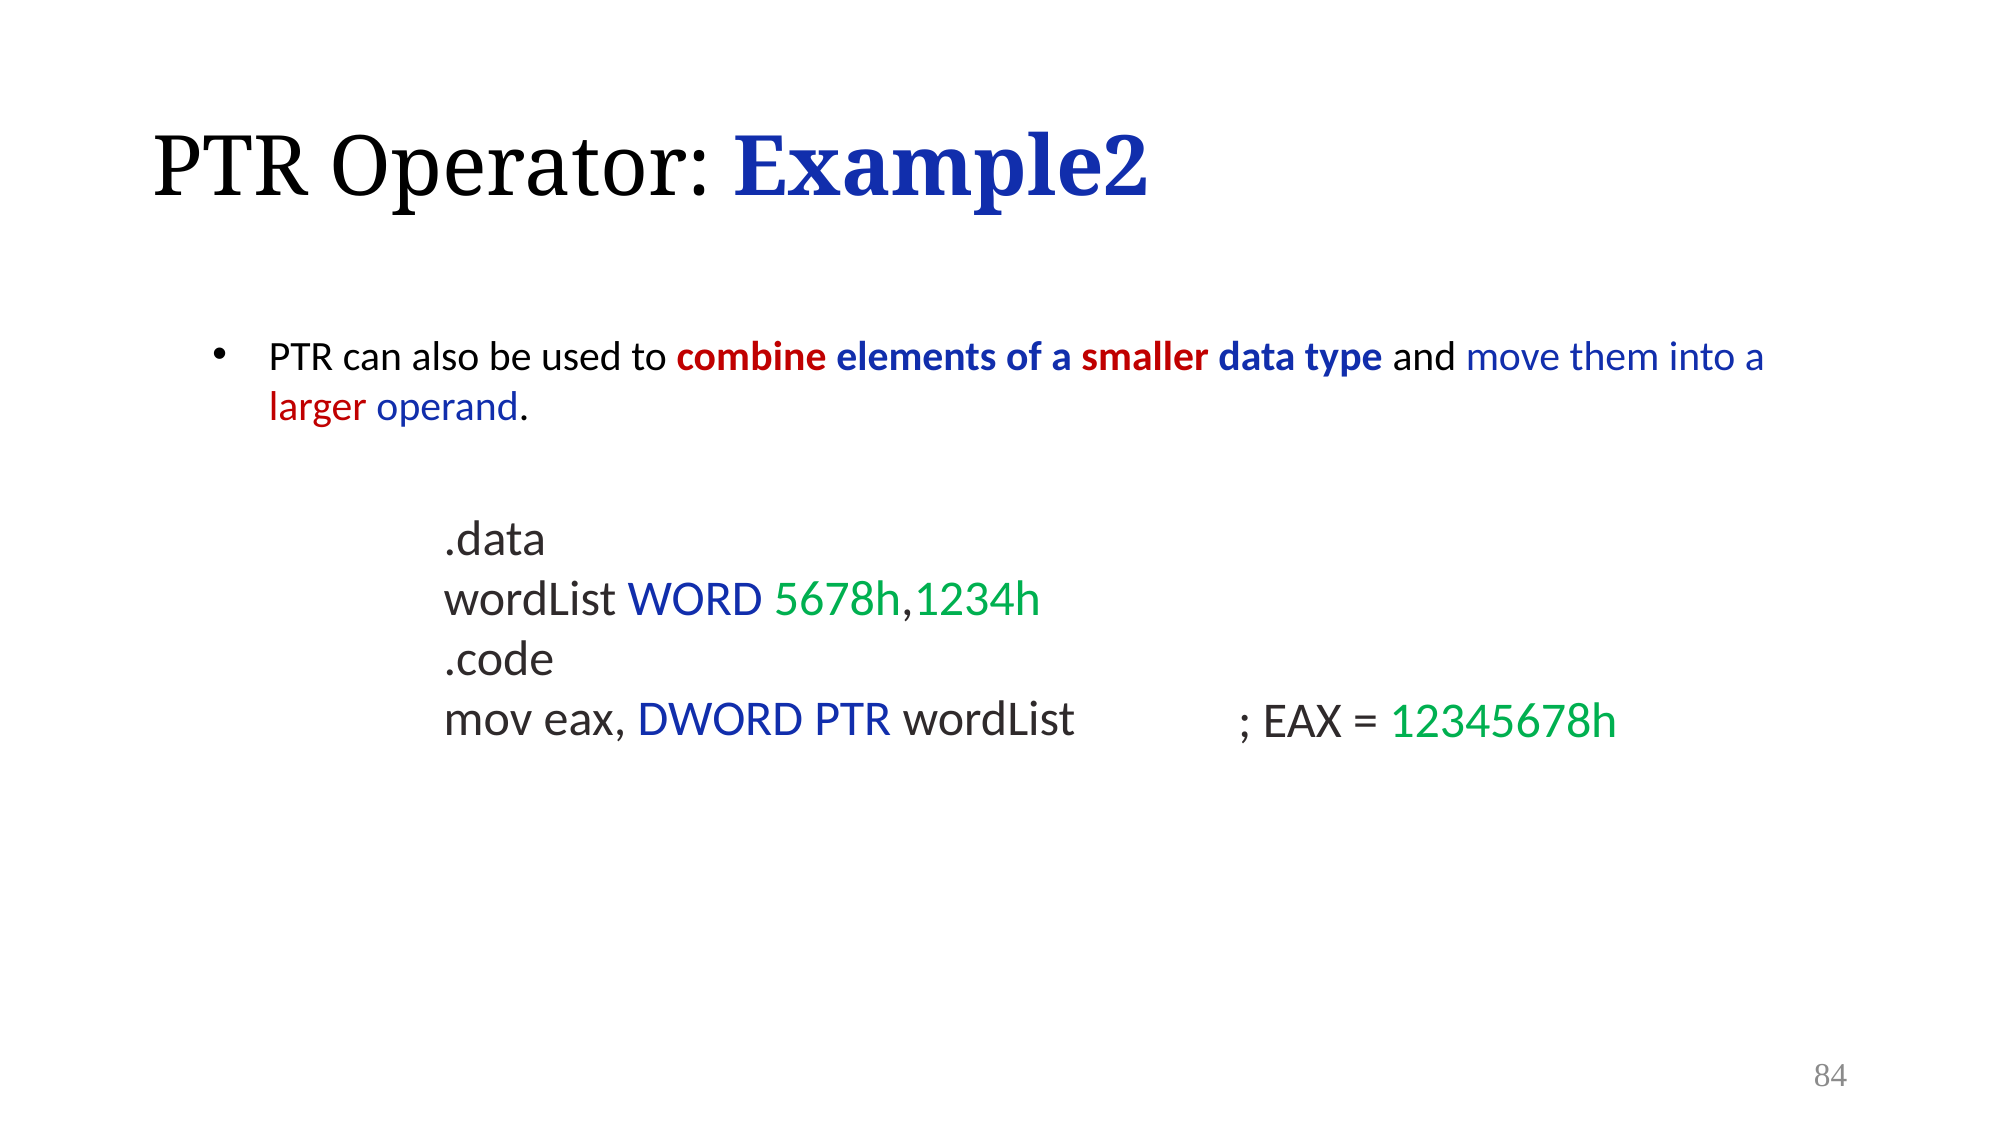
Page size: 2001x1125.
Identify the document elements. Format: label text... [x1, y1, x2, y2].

text_box ; EAX = 12345678h [1223, 680, 1633, 755]
text_box PTR can also be used to combine elements of a smaller data type and move them into a larger operand. [197, 305, 1812, 451]
text_box .data wordList WORD 5678h,1234h .code mov eax, DWORD PTR wordList [428, 498, 1850, 754]
slide_number 84 [1412, 1042, 1863, 1103]
title PTR Operator: Example2 [137, 59, 1863, 278]
